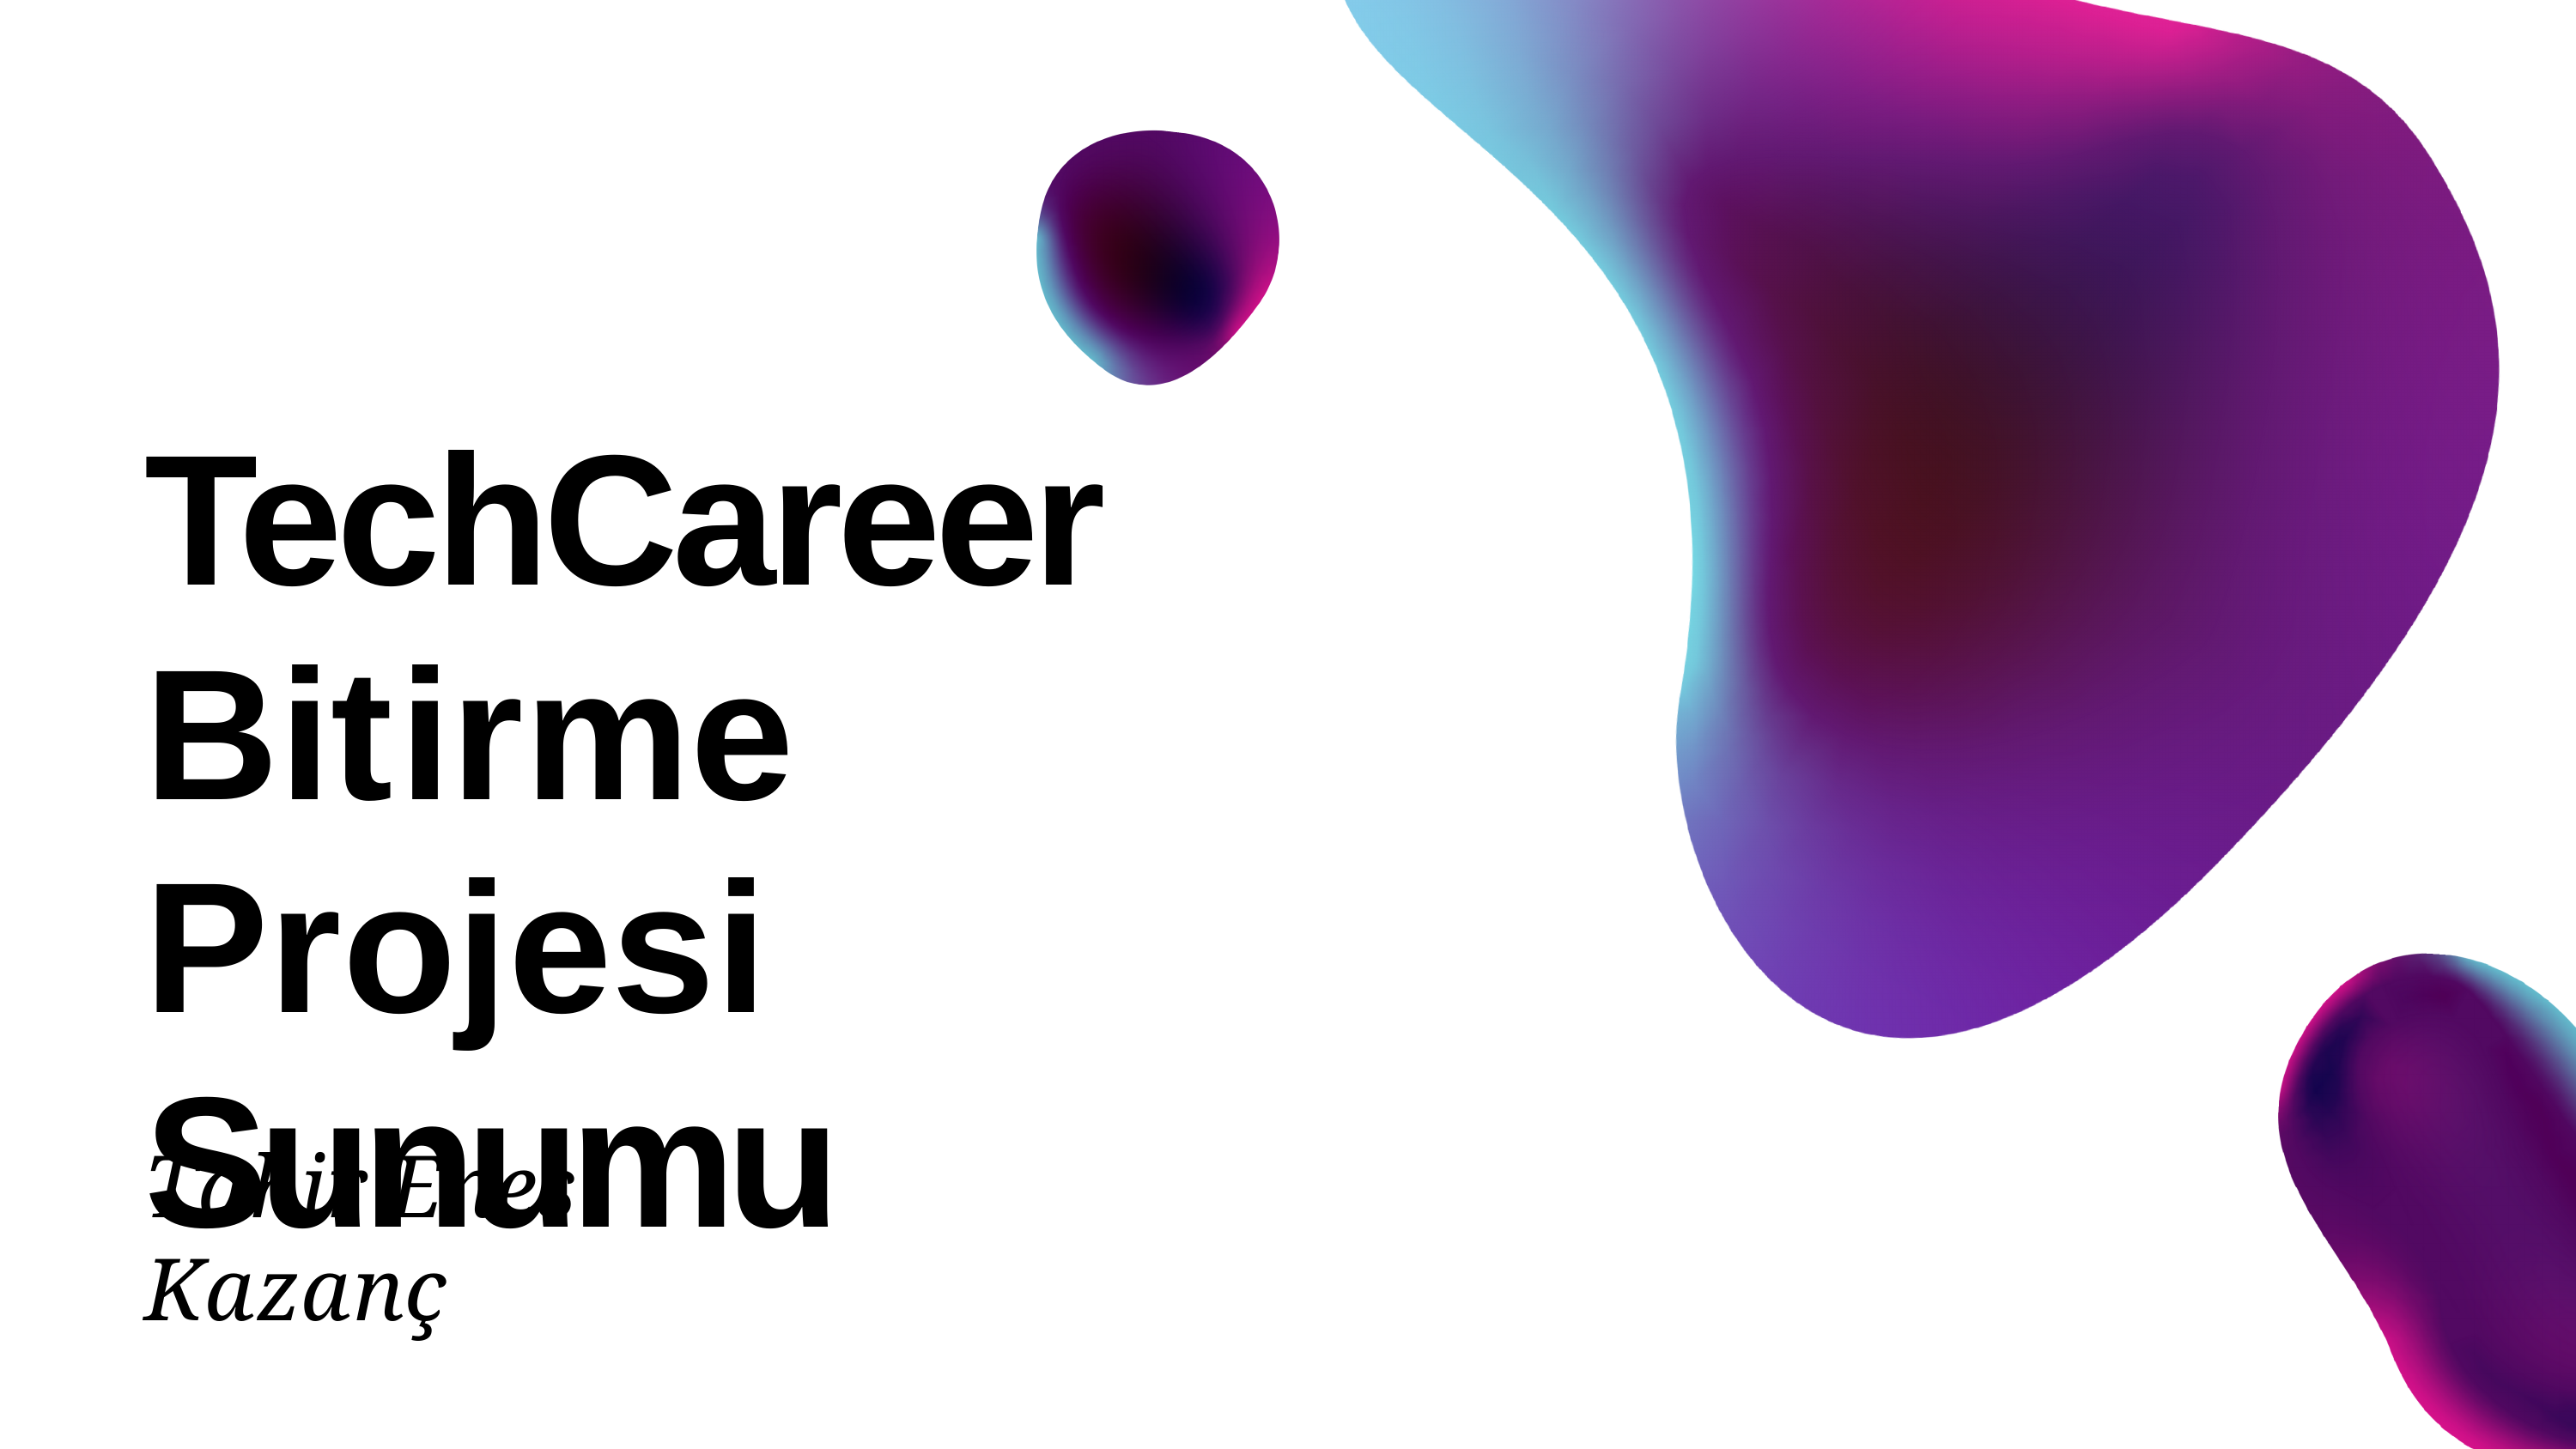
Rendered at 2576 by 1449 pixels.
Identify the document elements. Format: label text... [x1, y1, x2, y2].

text_box TechCareer Bitirme Projesi Sunumu [143, 395, 1333, 1264]
text_box Tahir Enes Kazanç [143, 1264, 765, 1338]
picture [1022, 117, 1291, 398]
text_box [1337, 0, 2576, 1449]
